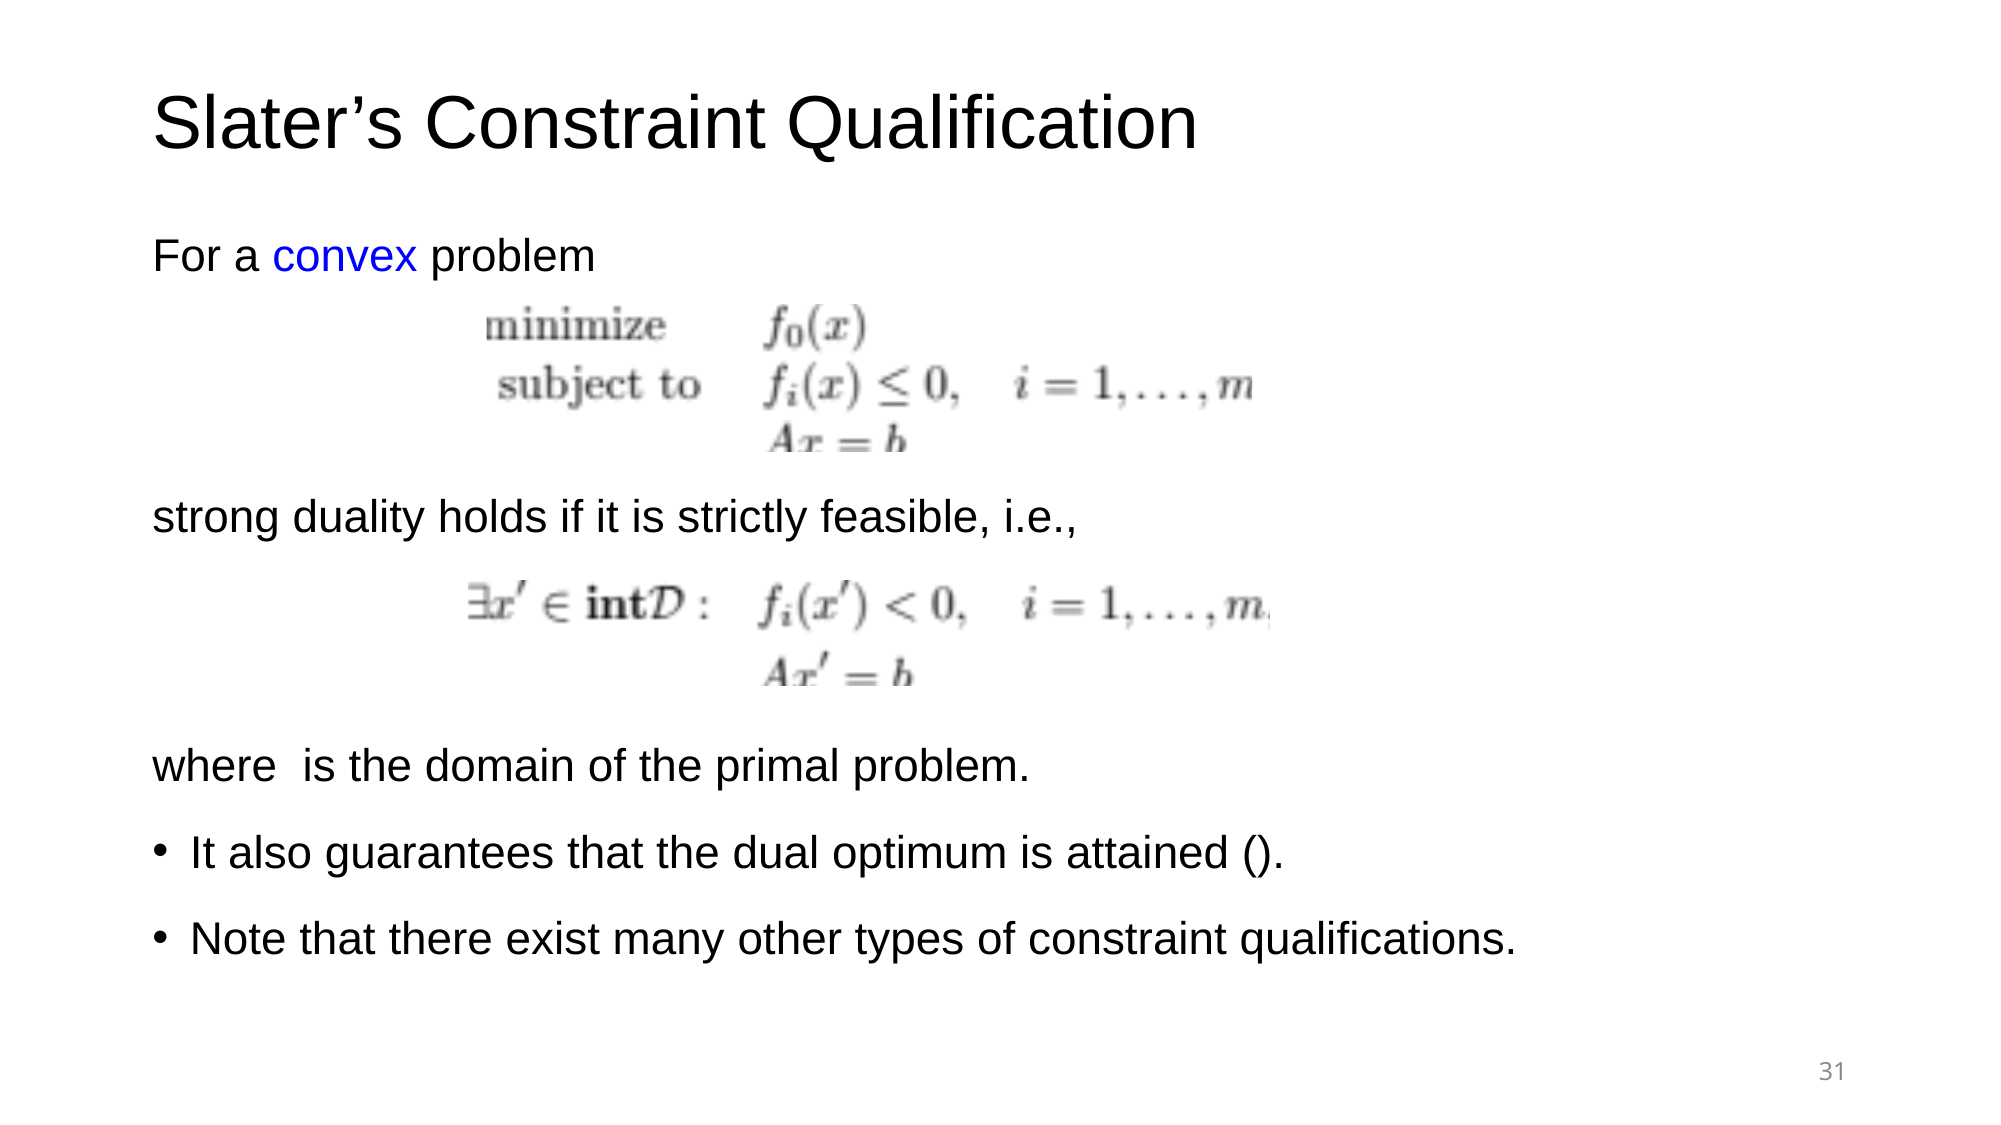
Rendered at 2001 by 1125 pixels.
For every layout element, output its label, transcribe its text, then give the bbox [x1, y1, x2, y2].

picture [467, 580, 1270, 686]
slide_number 31 [1412, 1042, 1863, 1103]
title Slater’s Constraint Qualification [137, 59, 1863, 189]
picture [486, 304, 1253, 452]
